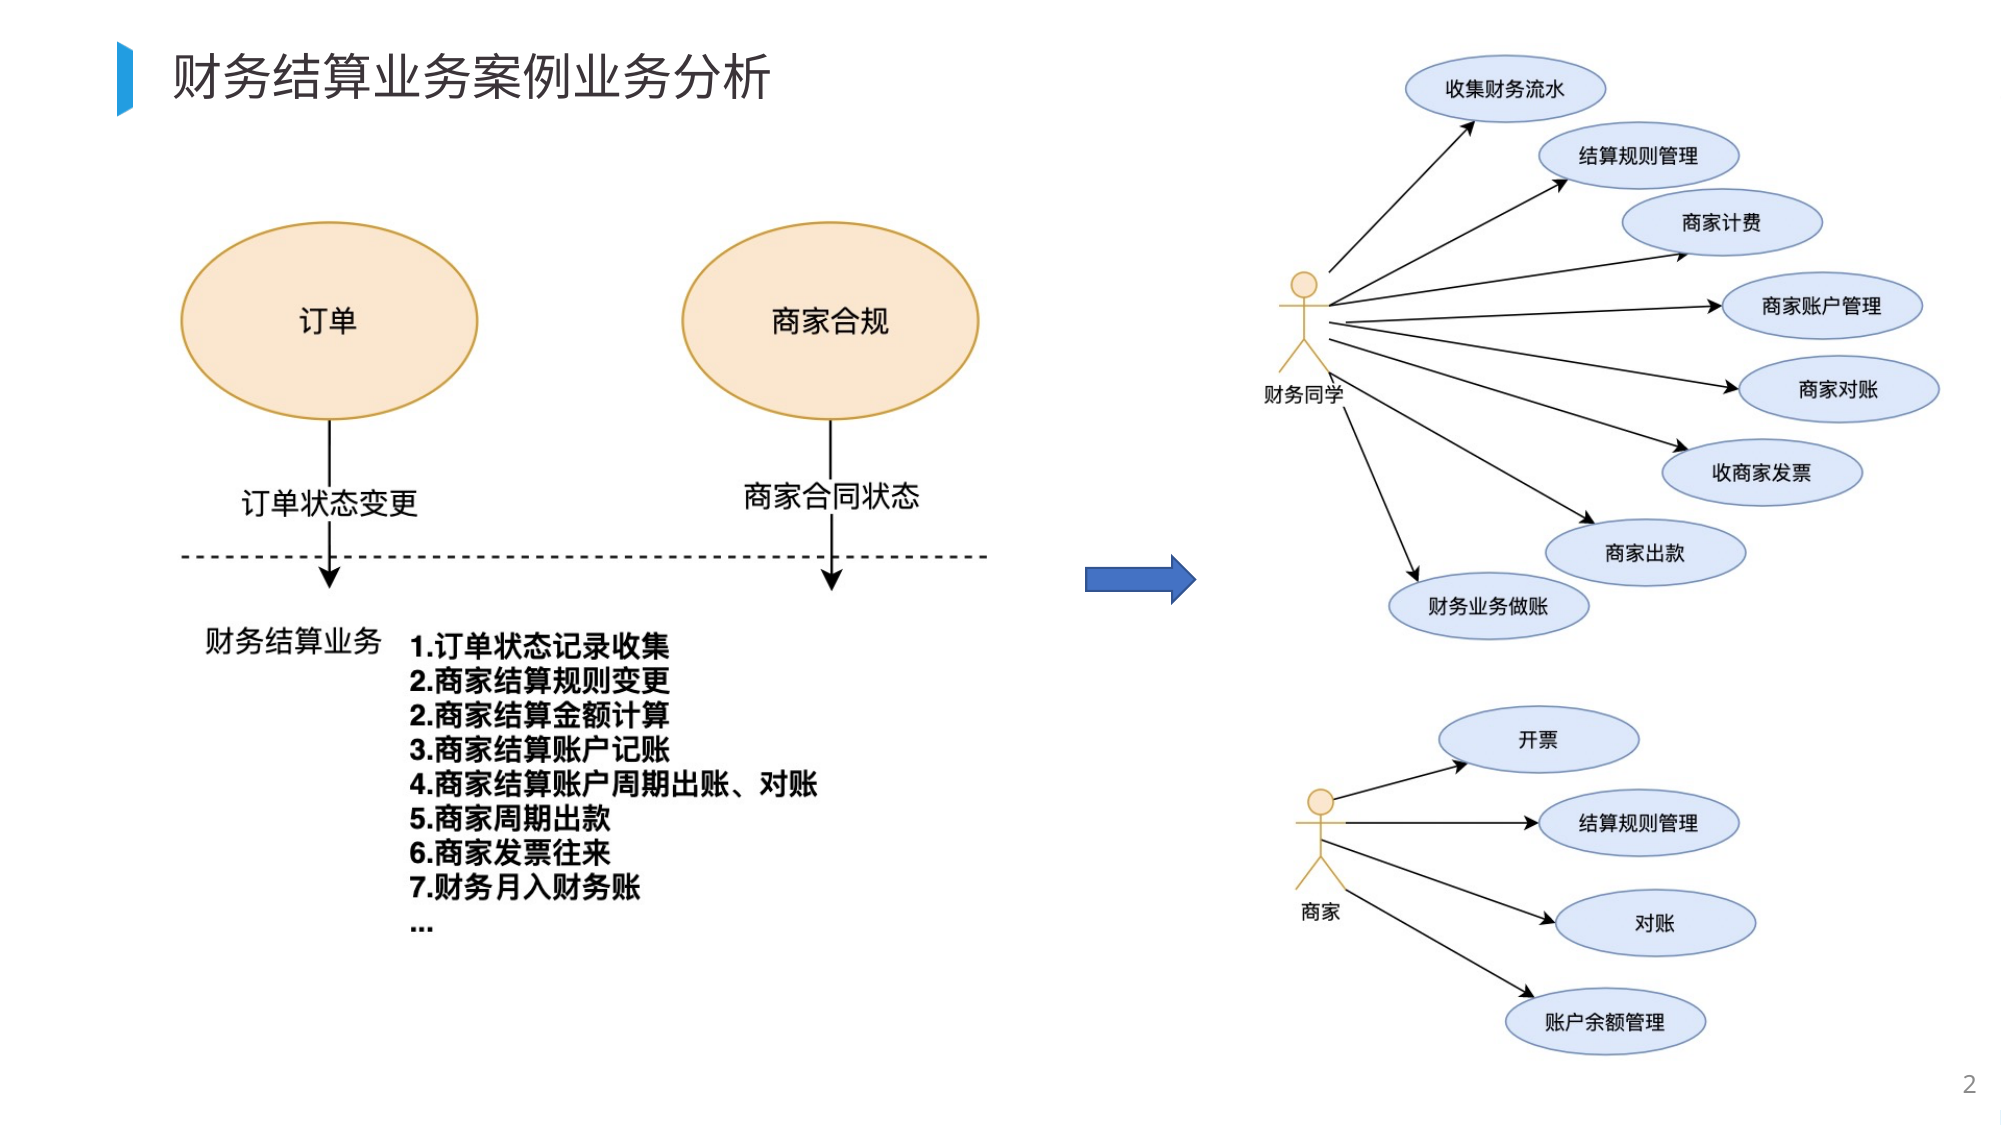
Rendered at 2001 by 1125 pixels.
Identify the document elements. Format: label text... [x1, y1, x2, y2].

text_box [1085, 553, 1197, 605]
picture [0, 0, 2001, 1125]
title 财务结算业务案例业务分析 [157, 34, 1298, 124]
slide_number 2 [1541, 1069, 1992, 1116]
